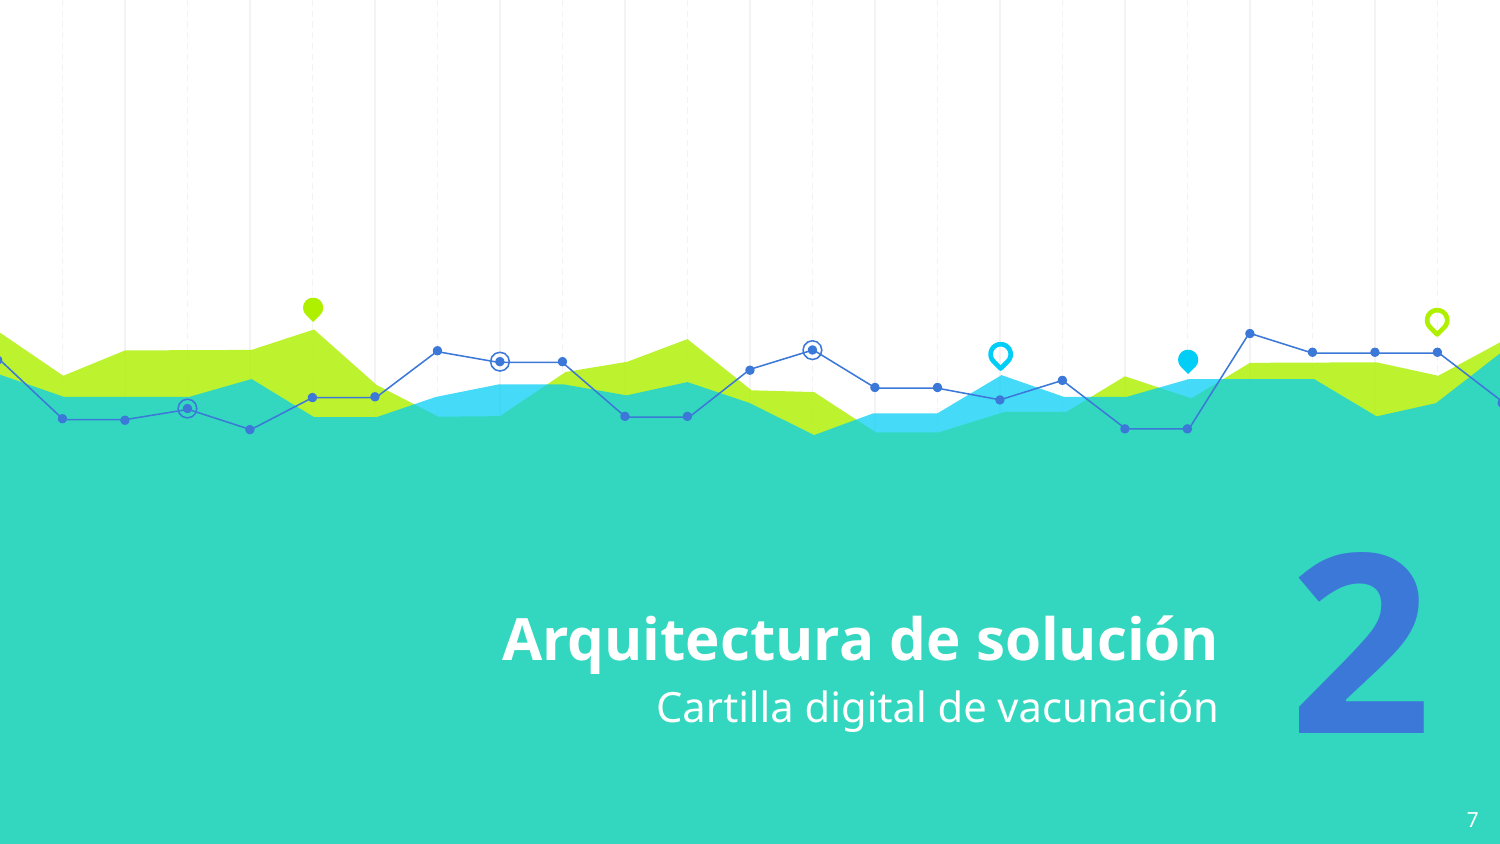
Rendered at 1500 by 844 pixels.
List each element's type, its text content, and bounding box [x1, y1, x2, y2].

text_box 2 [1216, 600, 1500, 799]
title Arquitectura de solución [378, 497, 1235, 665]
slide_number 7 [1403, 791, 1494, 844]
subtitle Cartilla digital de vacunación [378, 665, 1216, 795]
